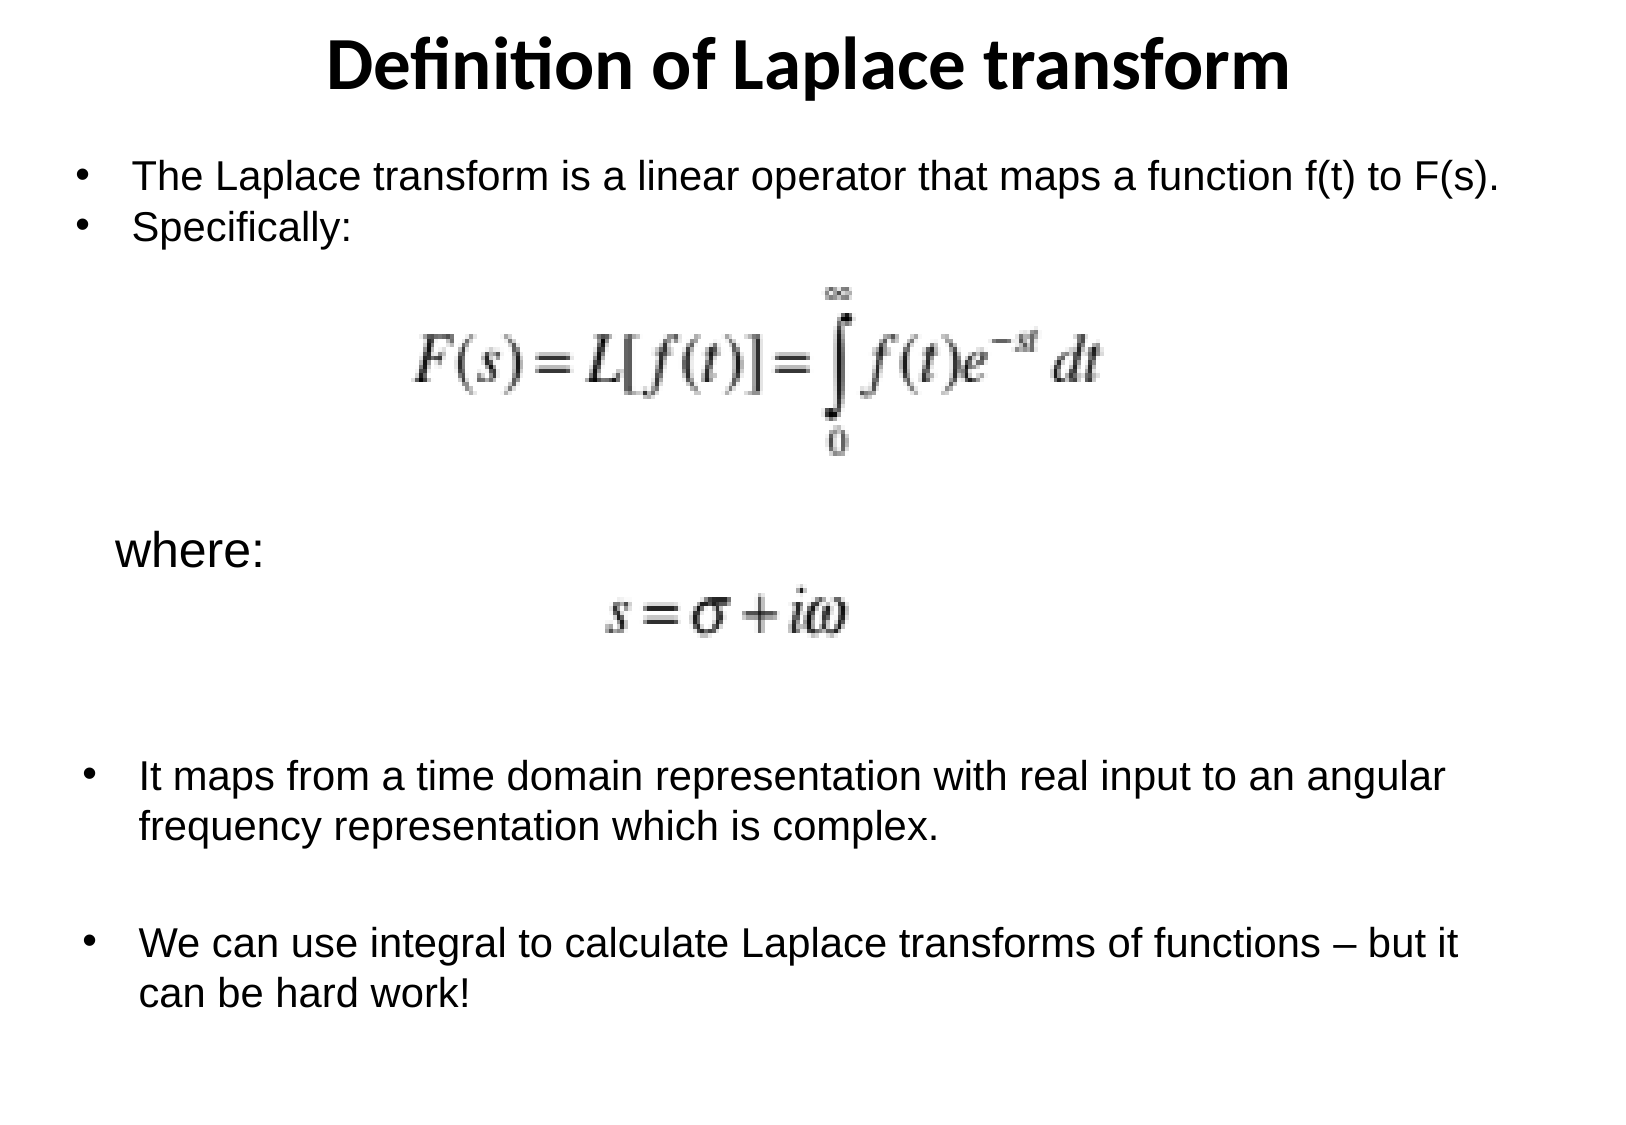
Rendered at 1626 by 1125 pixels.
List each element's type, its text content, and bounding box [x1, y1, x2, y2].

text_box where: [100, 509, 294, 585]
text_box The Laplace transform is a linear operator that maps a function f(t) to F(s). Specifically: [60, 141, 1543, 307]
list It maps from a time domain representation with real input to an angular frequency representation which is complex. We can use integral to calculate Laplace transforms of functions – but it can be hard work! [67, 740, 1530, 1032]
text_box Definition of Laplace transform [77, 0, 1541, 119]
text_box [598, 575, 854, 644]
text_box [404, 257, 1109, 461]
